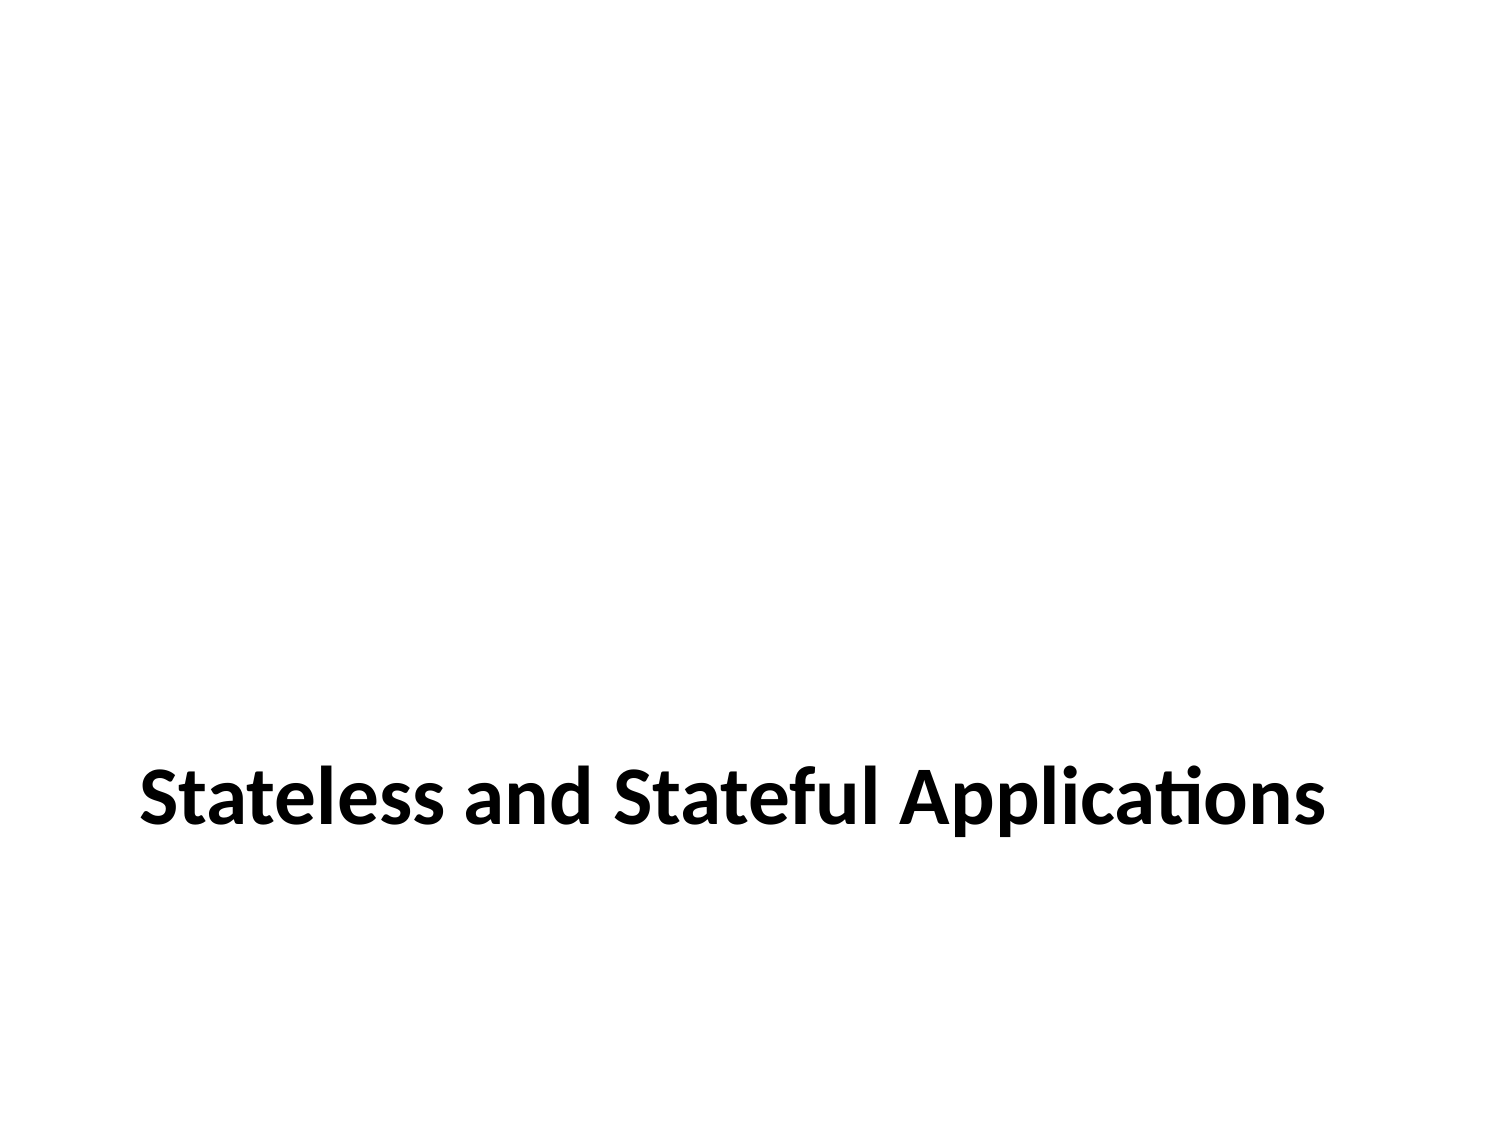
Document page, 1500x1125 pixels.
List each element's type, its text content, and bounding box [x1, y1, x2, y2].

title Stateless and Stateful Applications [96, 744, 1372, 926]
